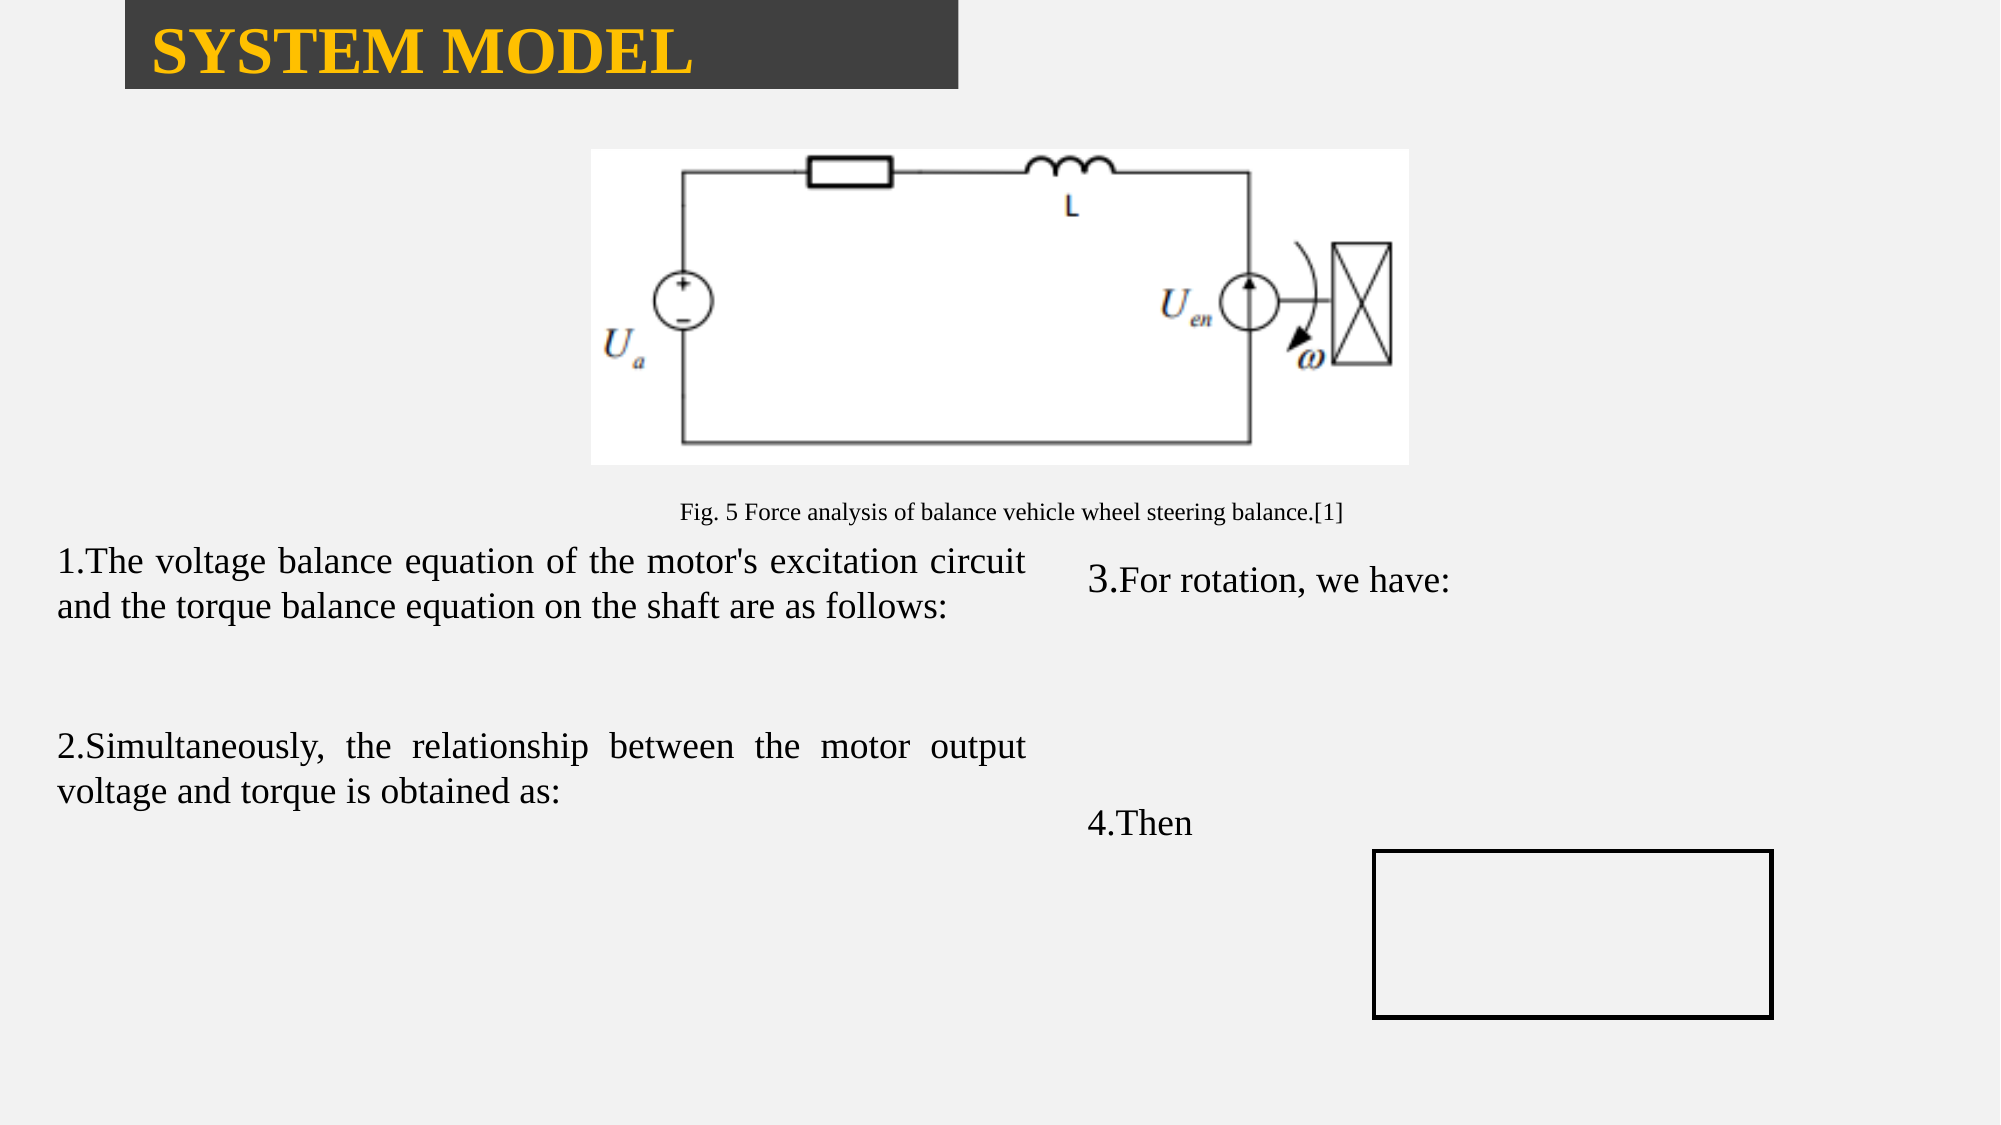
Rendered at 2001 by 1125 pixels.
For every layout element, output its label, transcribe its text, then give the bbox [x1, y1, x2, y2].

text_box [1373, 850, 1773, 1018]
text_box Fig. 5 Force analysis of balance vehicle wheel steering balance.[1] [665, 479, 1441, 534]
list SYSTEM MODEL [136, 8, 947, 85]
picture [591, 149, 1409, 465]
